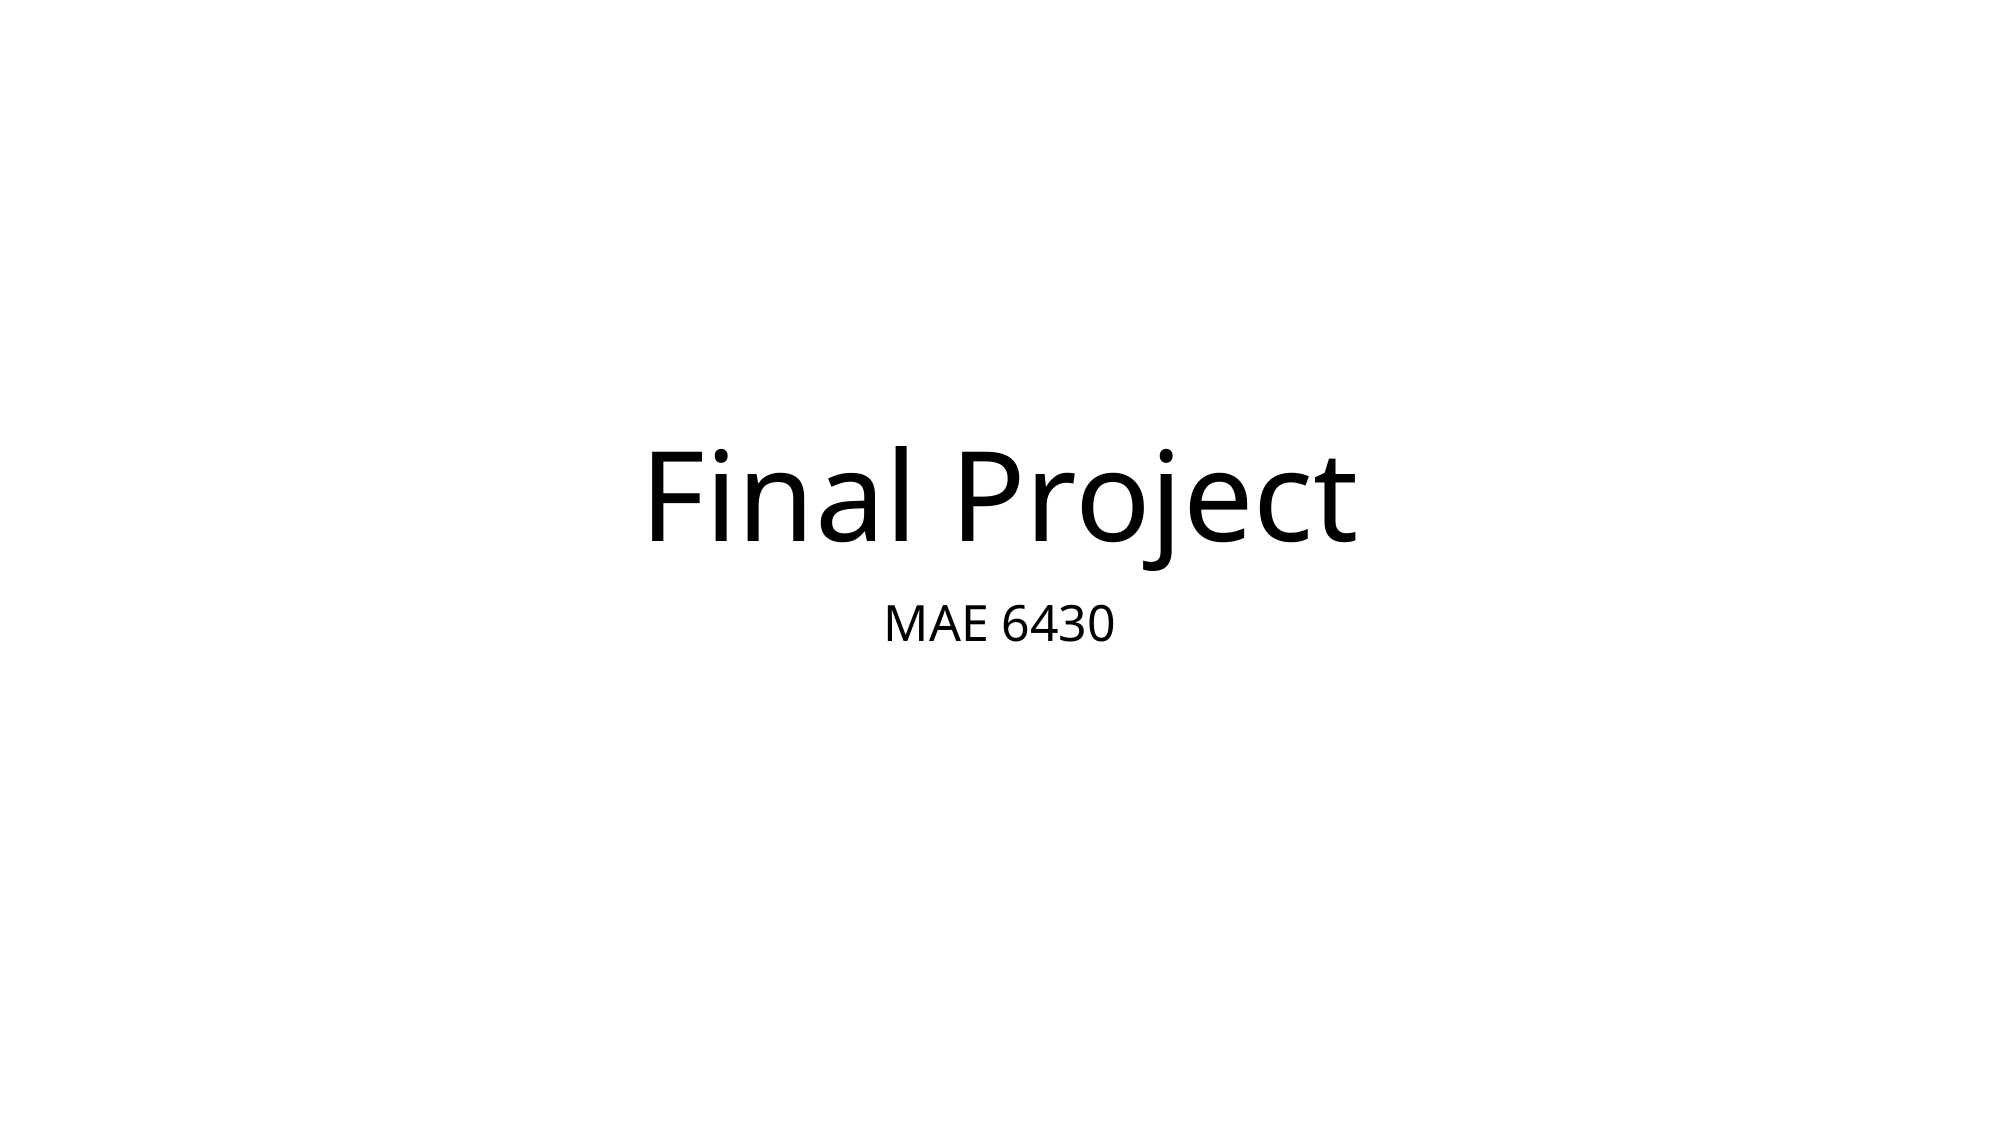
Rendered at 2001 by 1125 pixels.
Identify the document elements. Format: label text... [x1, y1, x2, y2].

subtitle MAE 6430 [249, 590, 1750, 863]
title Final Project [249, 184, 1750, 576]
